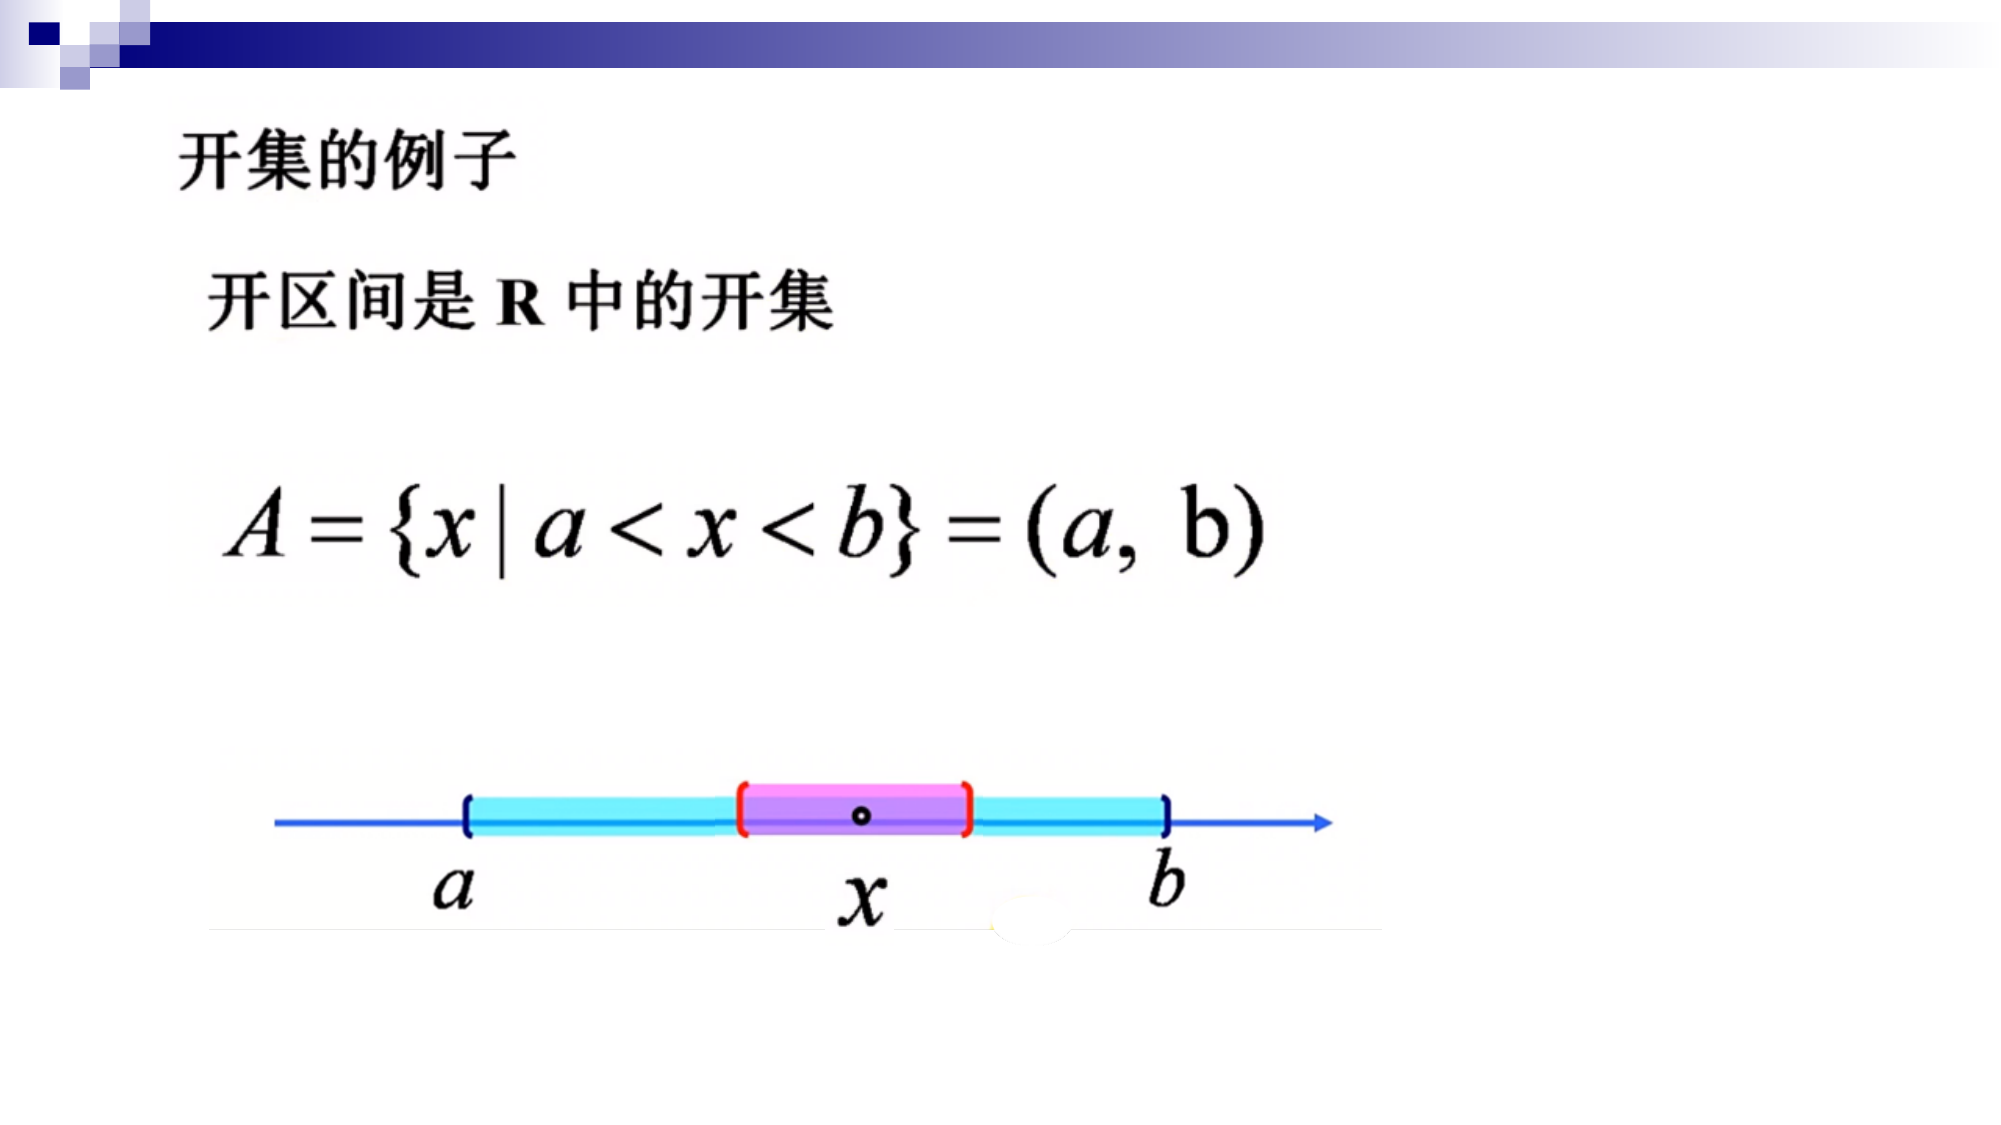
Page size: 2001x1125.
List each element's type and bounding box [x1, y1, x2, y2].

picture [209, 746, 1382, 946]
picture [168, 451, 1284, 607]
picture [168, 251, 848, 355]
picture [168, 96, 547, 210]
